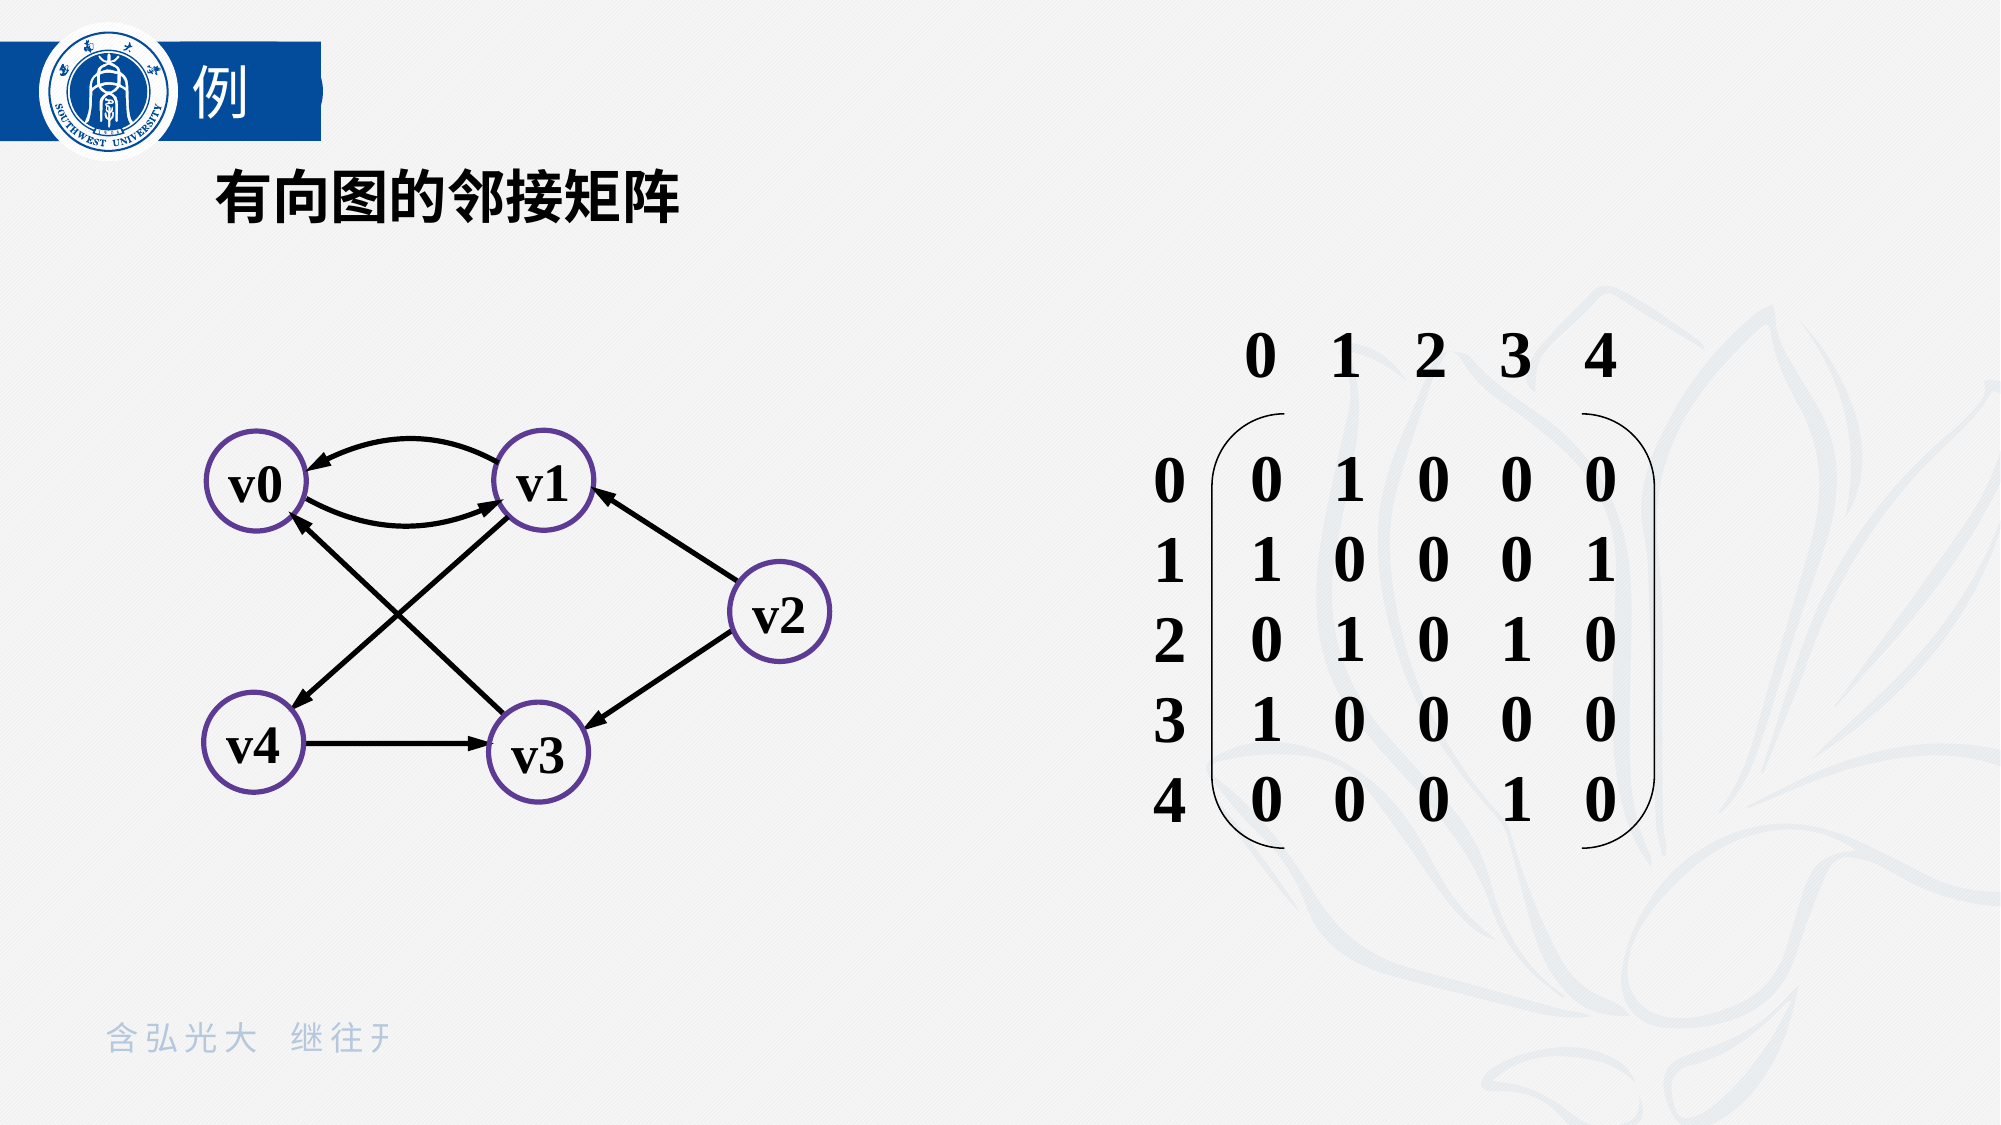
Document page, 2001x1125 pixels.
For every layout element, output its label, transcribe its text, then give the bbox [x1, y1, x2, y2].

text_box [203, 367, 830, 803]
list 例 [180, 41, 321, 141]
text_box 有向图的邻接矩阵 [159, 160, 1494, 1071]
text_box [1129, 310, 1655, 849]
